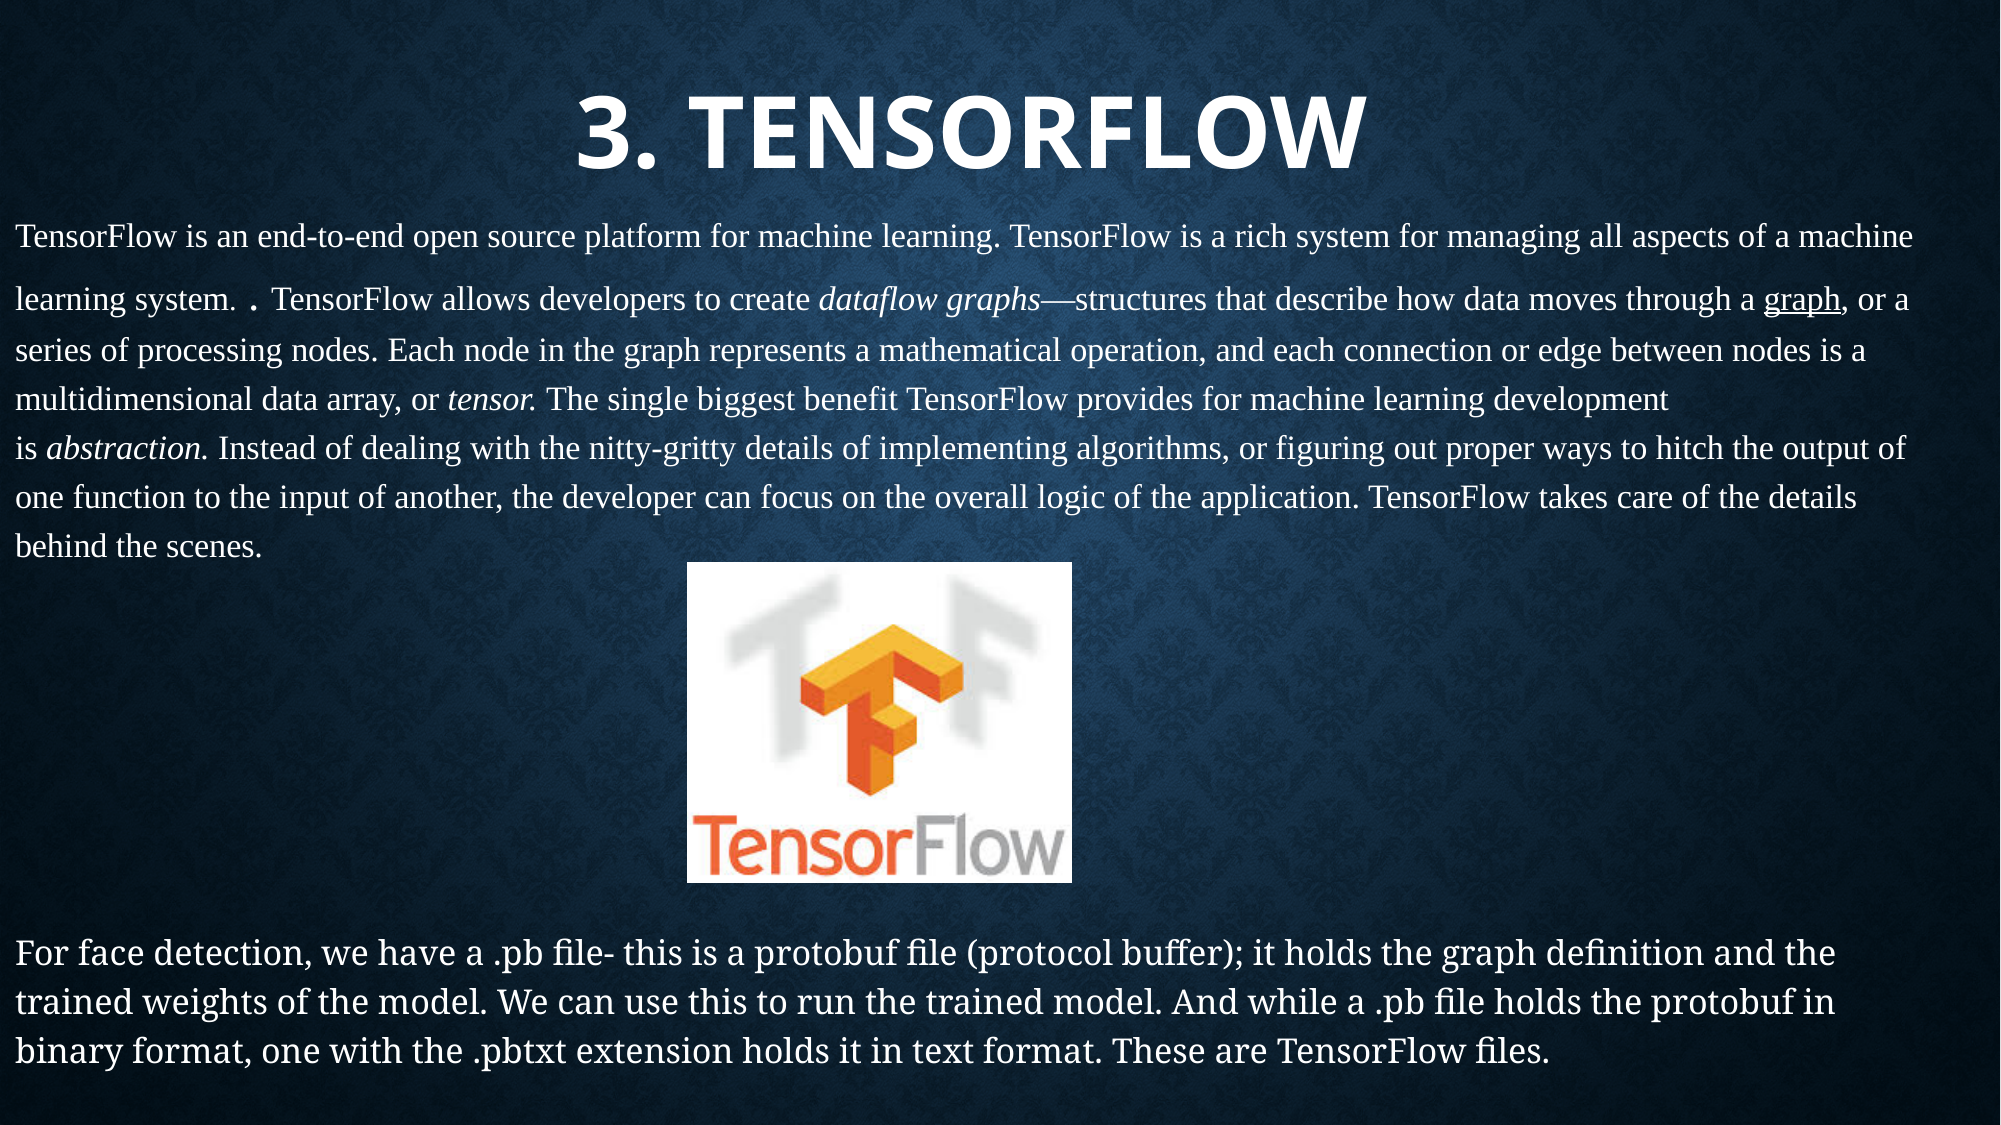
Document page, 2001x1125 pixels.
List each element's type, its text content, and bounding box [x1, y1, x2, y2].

subtitle TensorFlow is an end-to-end open source platform for machine learning. TensorFlow is a rich system for managing all aspects of a machine learning system. . TensorFlow allows developers to create dataflow graphs—structures that describe how data moves through a graph, or a series of processing nodes. Each node in the graph represents a mathematical operation, and each connection or edge between nodes is a multidimensional data array, or tensor. The single biggest benefit TensorFlow provides for machine learning development is abstraction. Instead of dealing with the nitty-gritty details of implementing algorithms, or figuring out proper ways to hitch the output of one function to the input of another, the developer can focus on the overall logic of the application. TensorFlow takes care of the details behind the scenes. For face detection, we have a .pb file- this is a protobuf file (protocol buffer); it holds the graph definition and the trained weights of the model. We can use this to run the trained model. And while a .pb file holds the protobuf in binary format, one with the .pbtxt extension holds it in text format. These are TensorFlow files. [0, 197, 1968, 1080]
title 3. TensorFlow [233, 45, 1711, 197]
picture [686, 561, 1073, 884]
